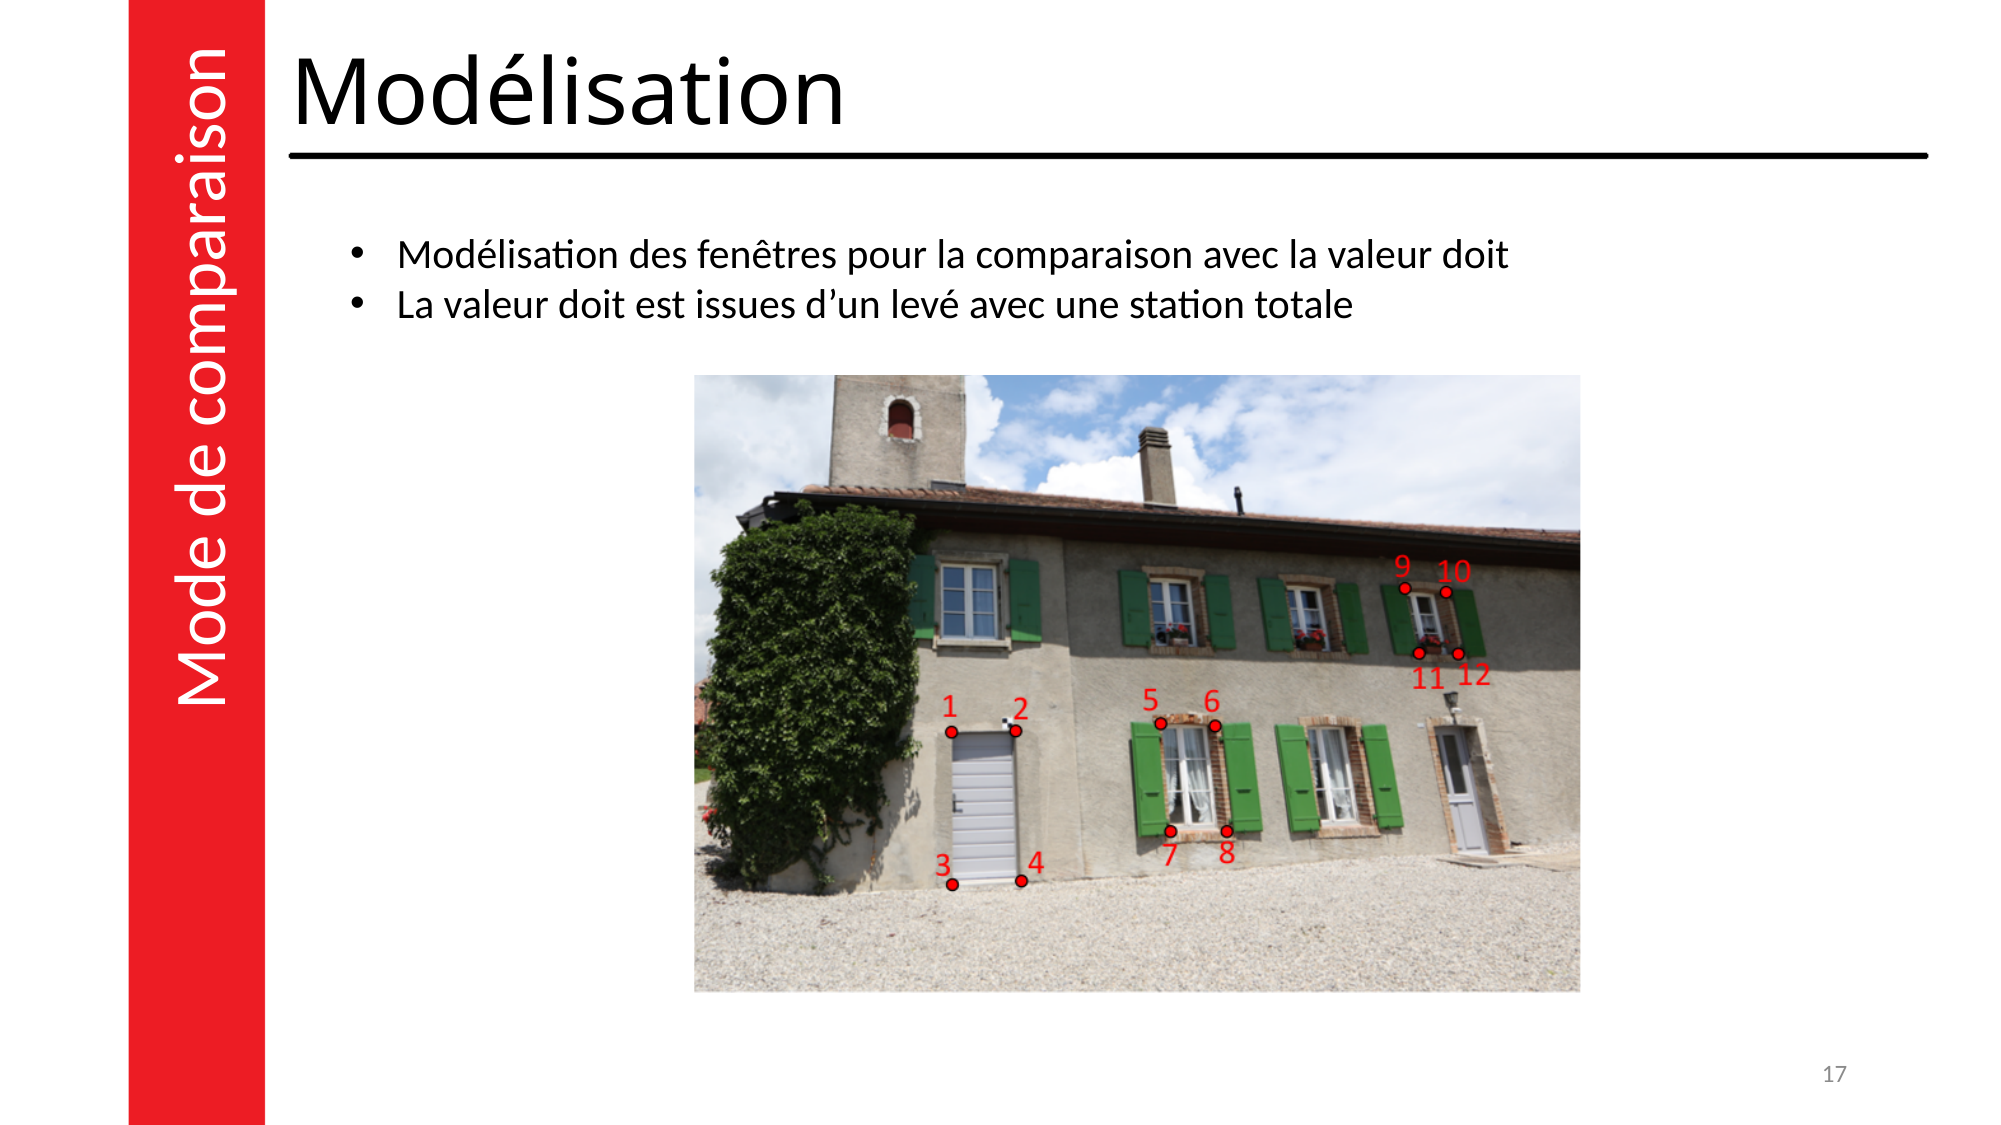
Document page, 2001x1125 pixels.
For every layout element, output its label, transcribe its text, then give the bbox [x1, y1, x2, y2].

slide_number 17 [1412, 1042, 1863, 1103]
title Modélisation [275, 0, 2000, 204]
text_box Modélisation des fenêtres pour la comparaison avec la valeur doit La valeur doit est issues d’un levé avec une station totale [335, 219, 1656, 335]
picture [0, 0, 2001, 1125]
text_box Mode de comparaison [144, 31, 247, 1103]
